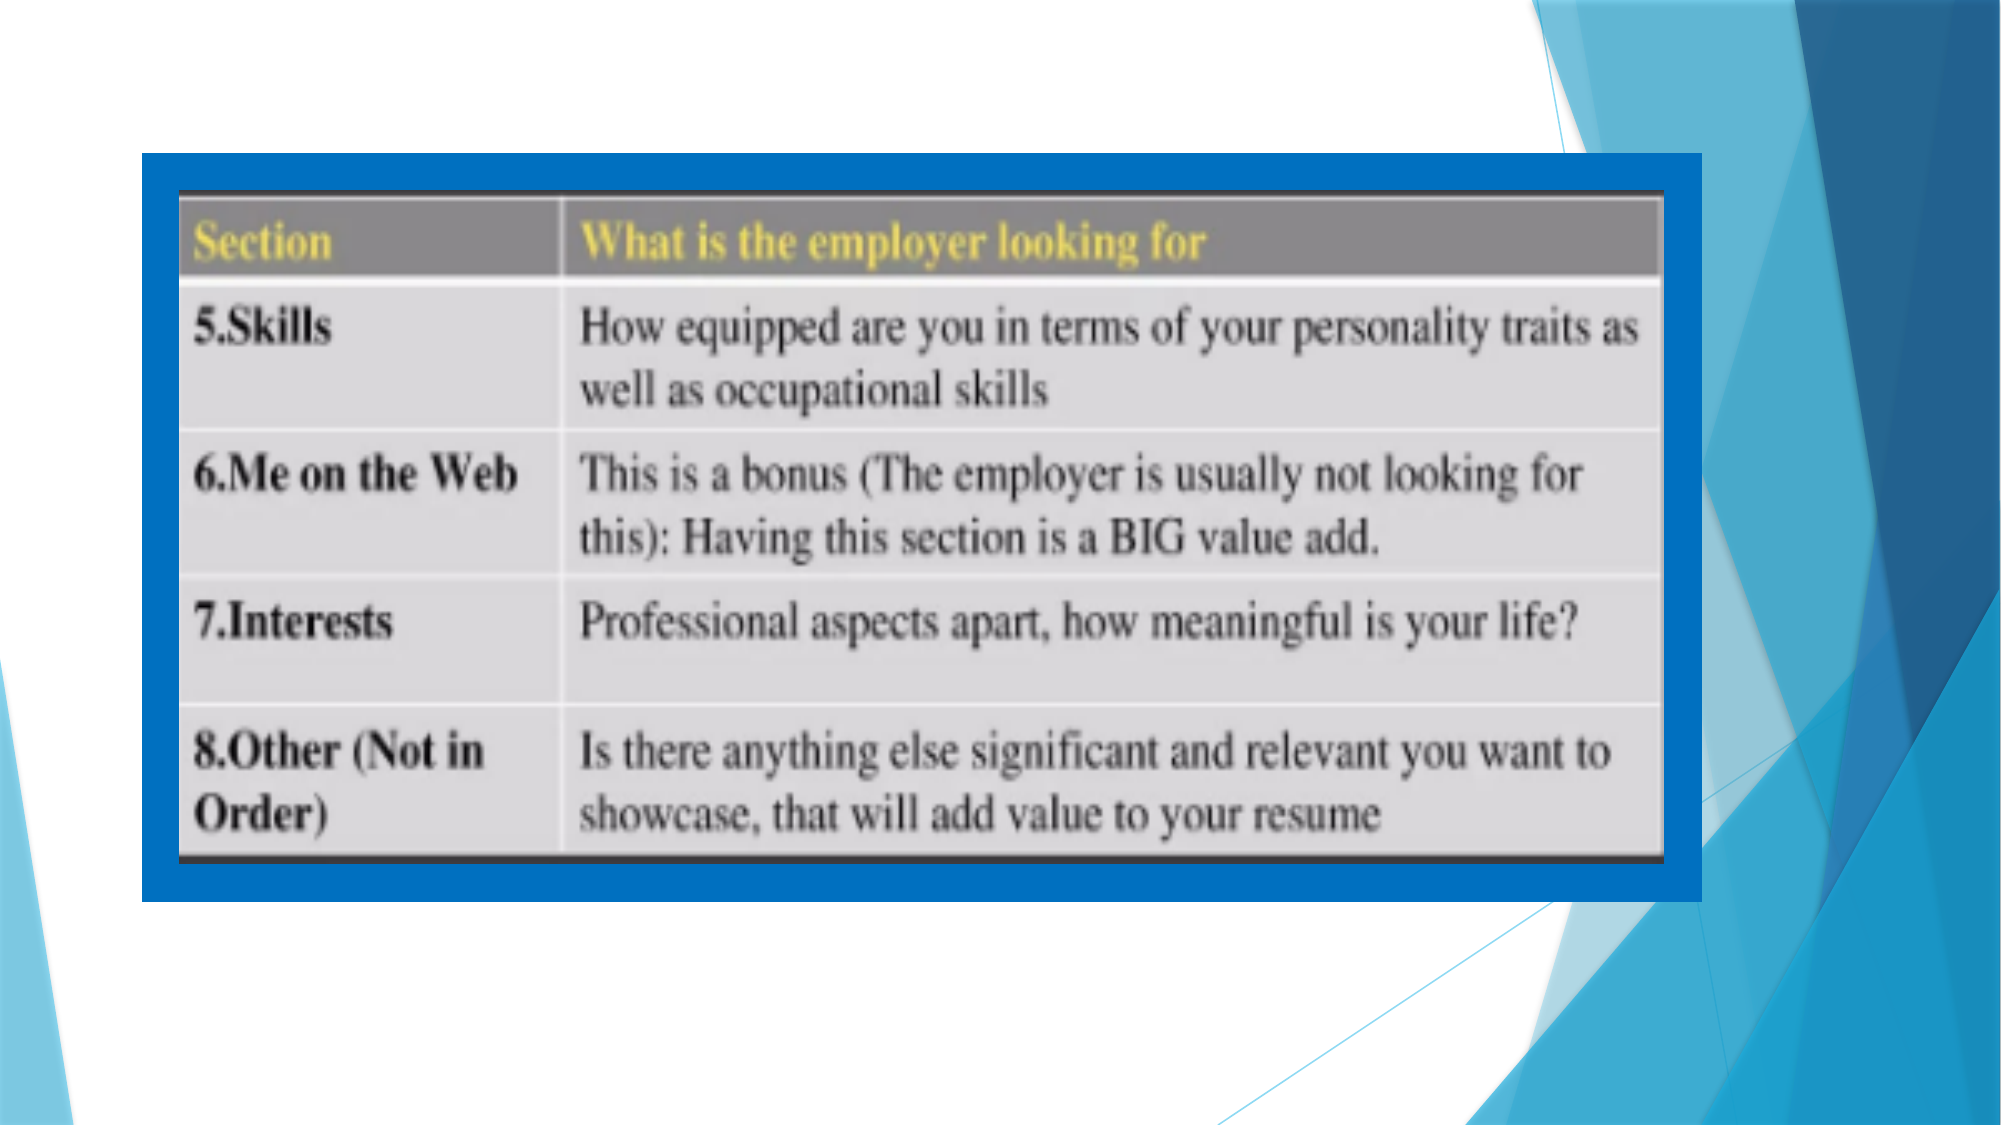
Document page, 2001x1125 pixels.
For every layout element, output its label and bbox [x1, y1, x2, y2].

list [178, 189, 1665, 865]
